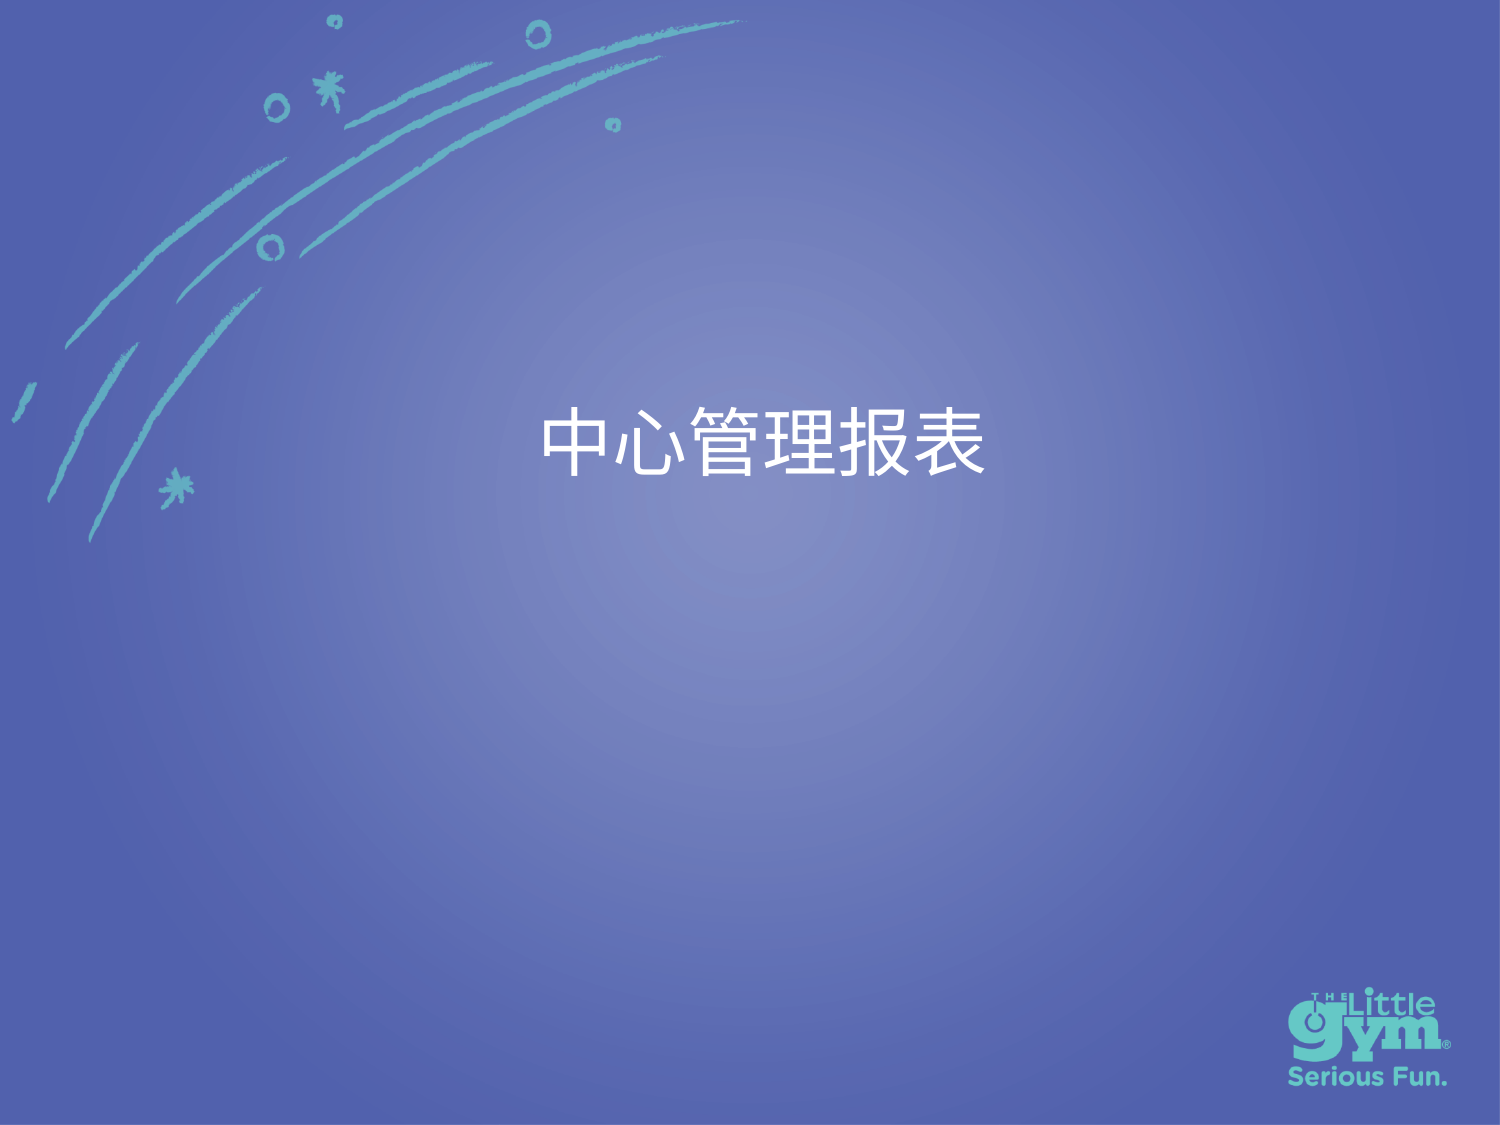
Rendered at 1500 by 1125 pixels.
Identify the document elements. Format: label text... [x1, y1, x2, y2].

list 中心管理报表 [162, 387, 1363, 738]
picture [0, 0, 1500, 1125]
